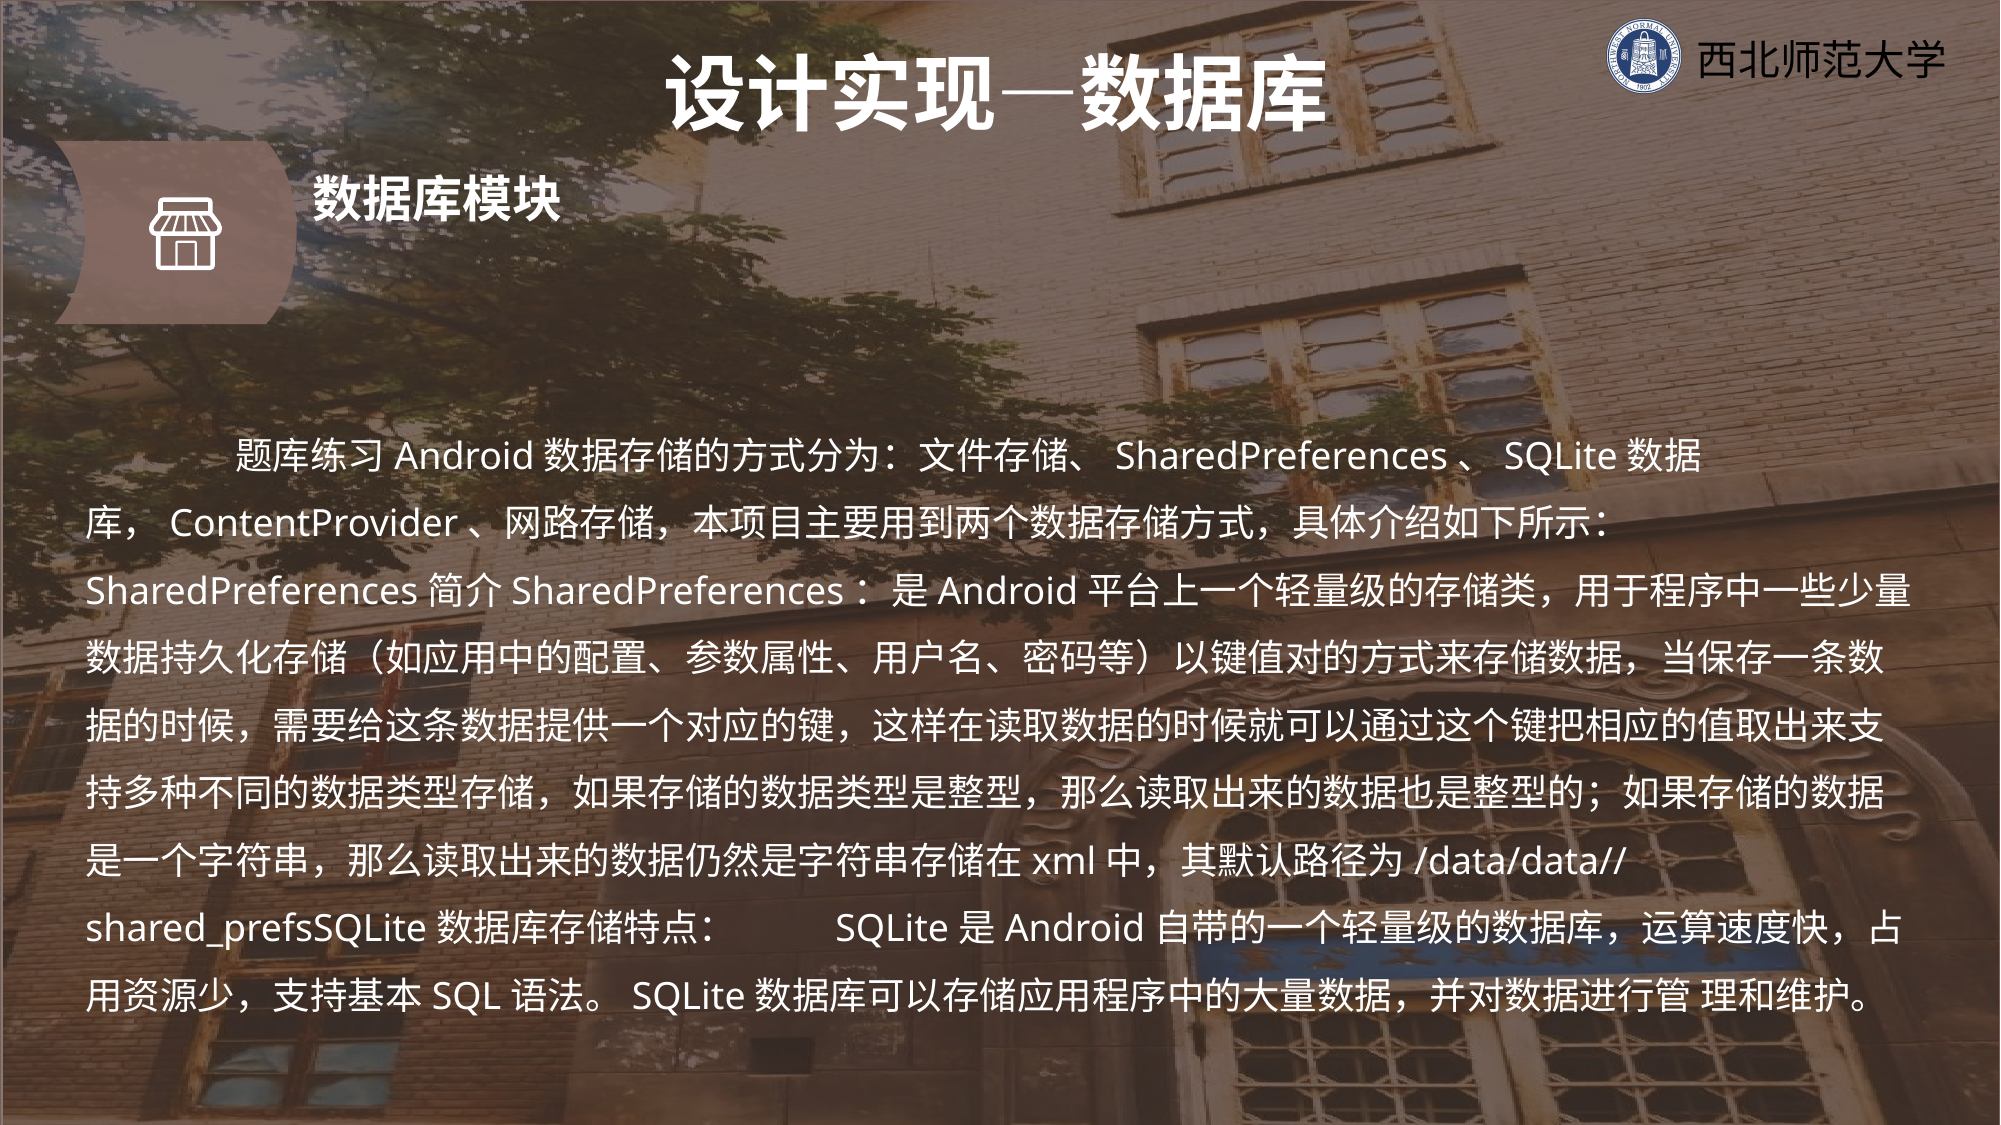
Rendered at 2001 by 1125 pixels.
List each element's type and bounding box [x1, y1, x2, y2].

text_box [0, 0, 2000, 1125]
text_box [54, 140, 664, 325]
